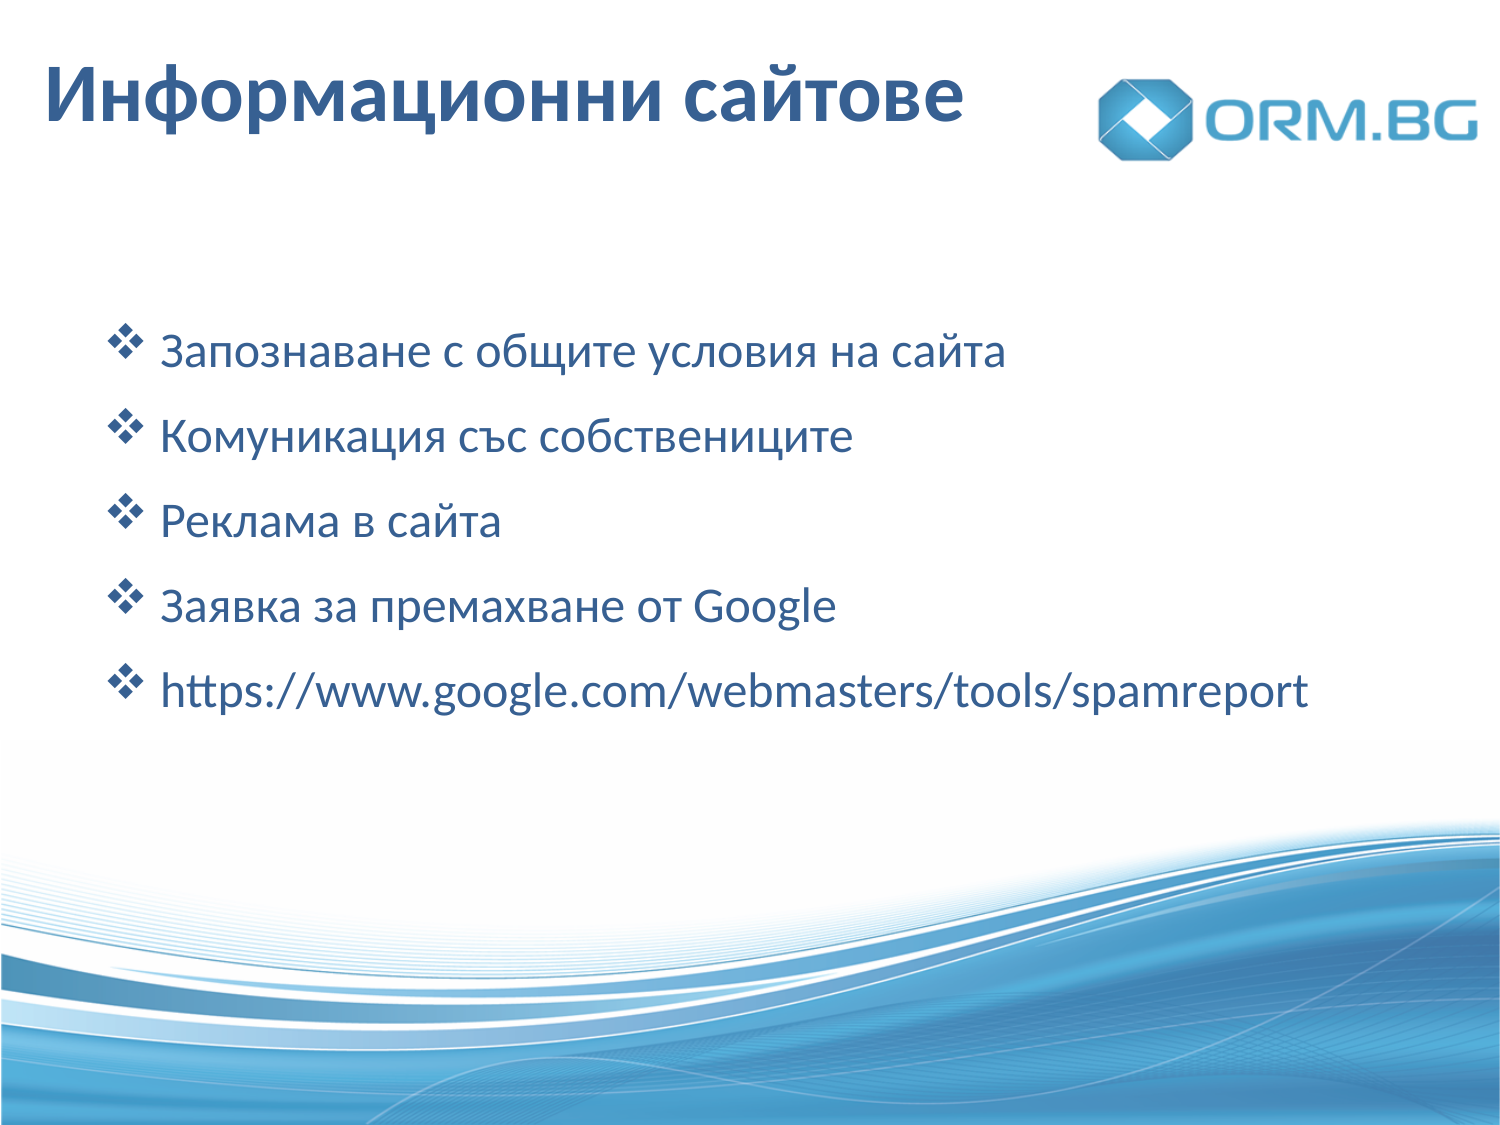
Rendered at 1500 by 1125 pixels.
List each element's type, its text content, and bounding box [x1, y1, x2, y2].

title Информационни сайтове [29, 30, 1305, 161]
text_box Запознаване с общите условия на сайта Комуникация със собствениците Реклама в сайта Заявка за премахване от Google https://www.google.com/webmasters/tools/spamreport [88, 310, 1424, 726]
